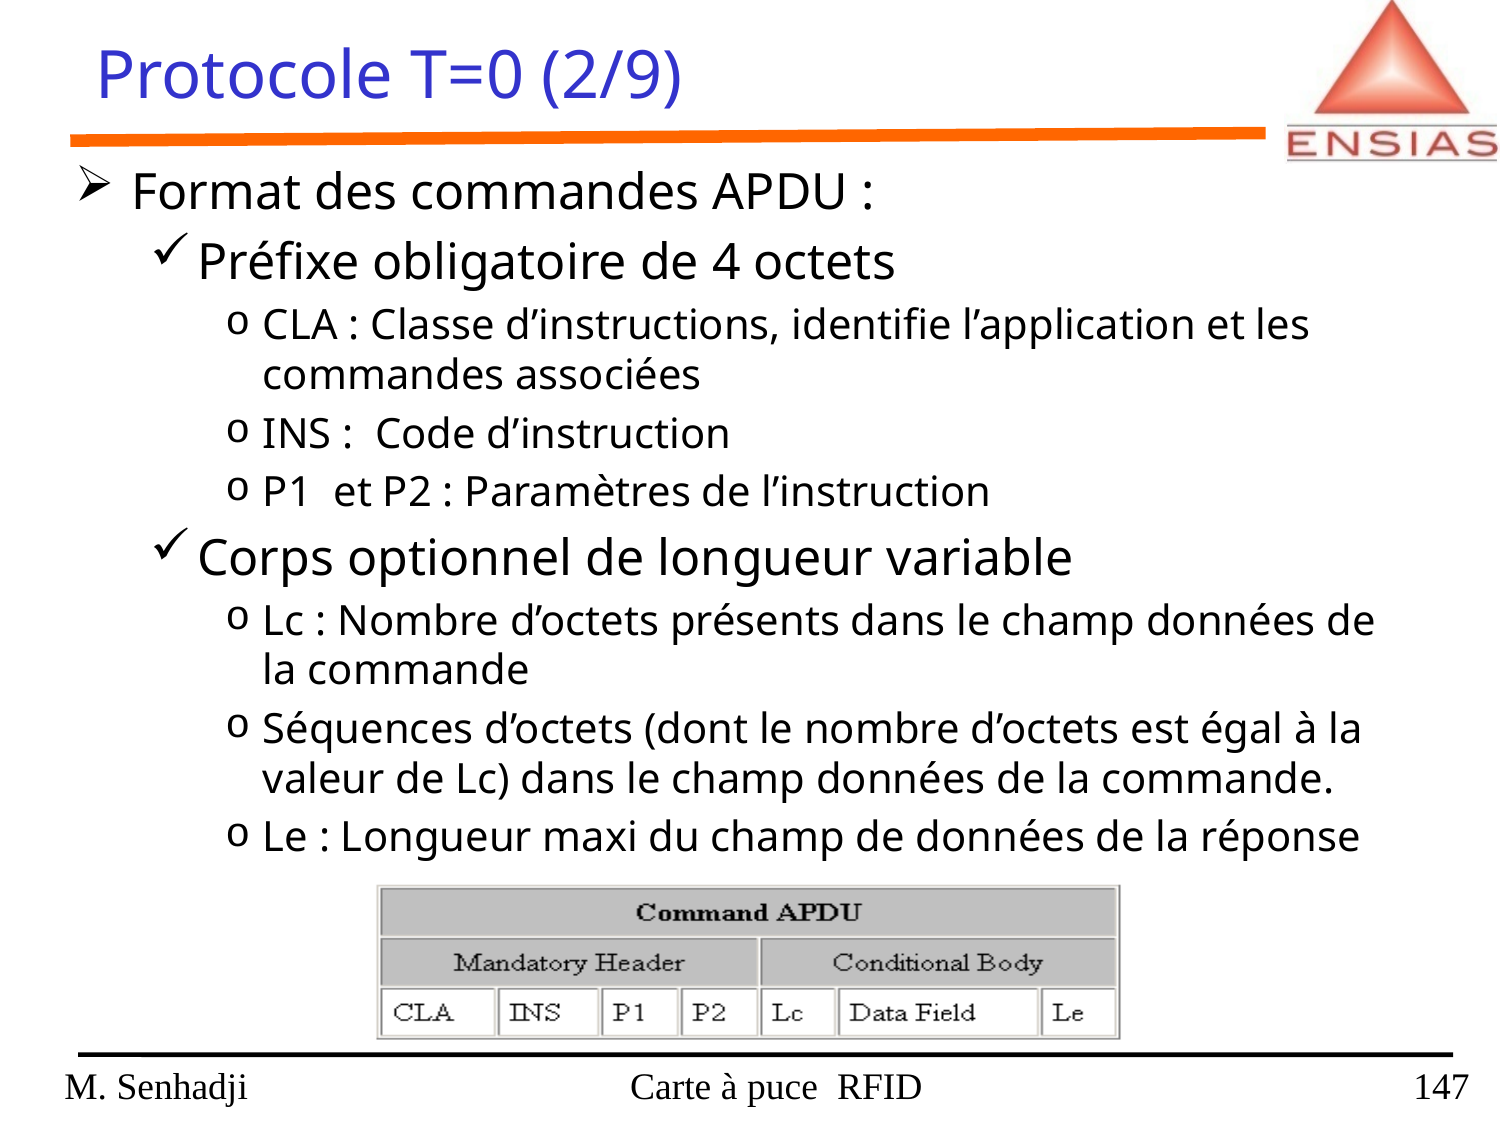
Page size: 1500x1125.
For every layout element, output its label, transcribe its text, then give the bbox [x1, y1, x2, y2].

picture [1284, 0, 1500, 164]
title Protocole T=0 (2/9) [79, 23, 1348, 120]
picture [372, 882, 1126, 1044]
list Format des commandes APDU : Préfixe obligatoire de 4 octets CLA : Classe d’instructions, identifie l’application et les commandes associées INS : Code d’instruction P1 et P2 : Paramètres de l’instruction Corps optionnel de longueur variable Lc : Nombre d’octets présents dans le champ données de la commande Séquences d’octets (dont le nombre d’octets est égal à la valeur de Lc) dans le champ données de la commande. Le : Longueur maxi du champ de données de la réponse [60, 152, 1430, 891]
